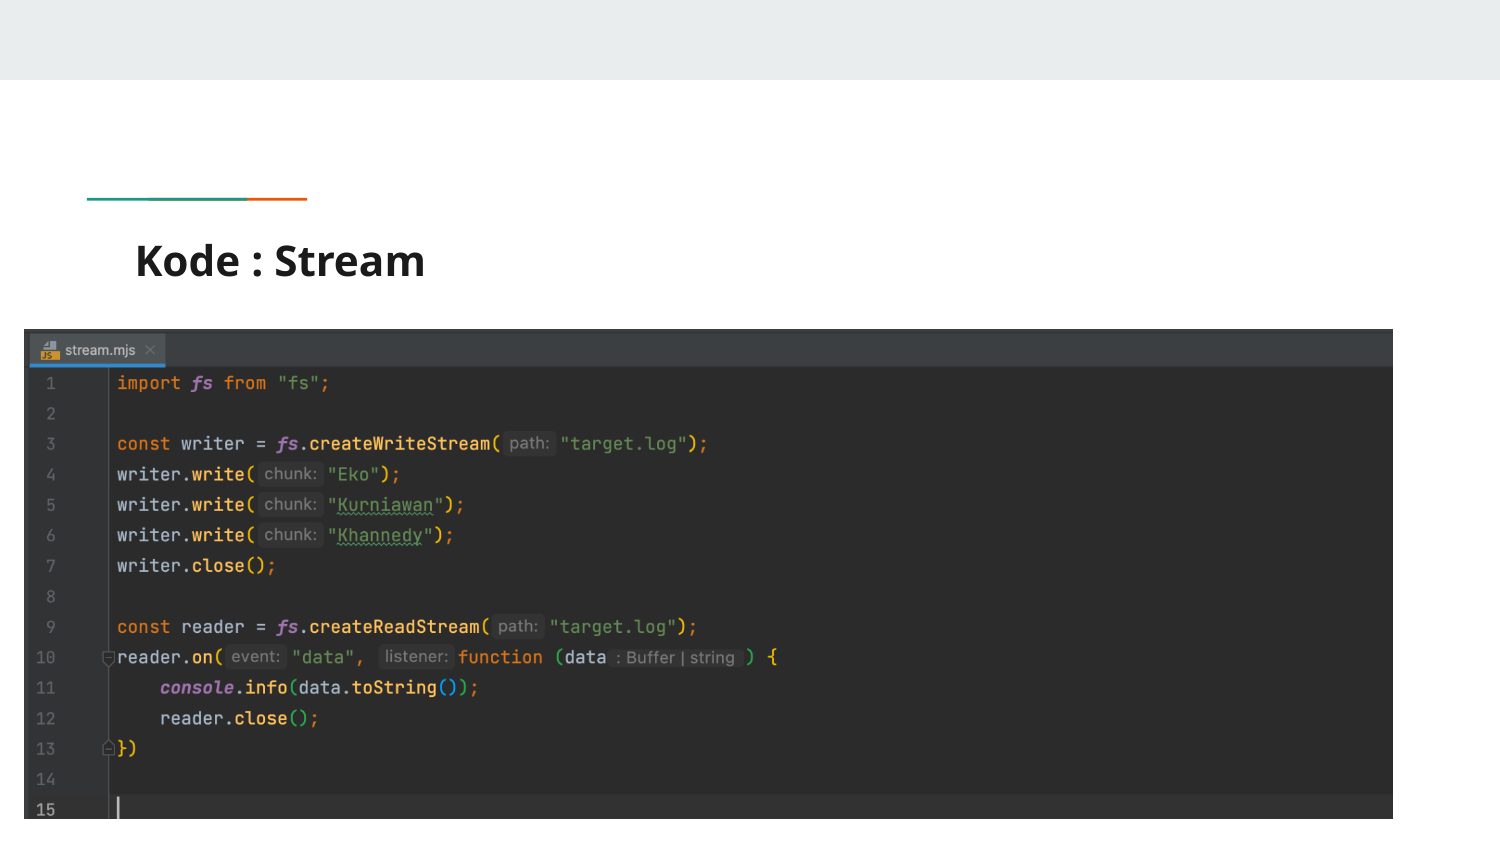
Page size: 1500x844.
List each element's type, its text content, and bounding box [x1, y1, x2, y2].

picture [24, 328, 1394, 819]
title Kode : Stream [119, 216, 1381, 305]
